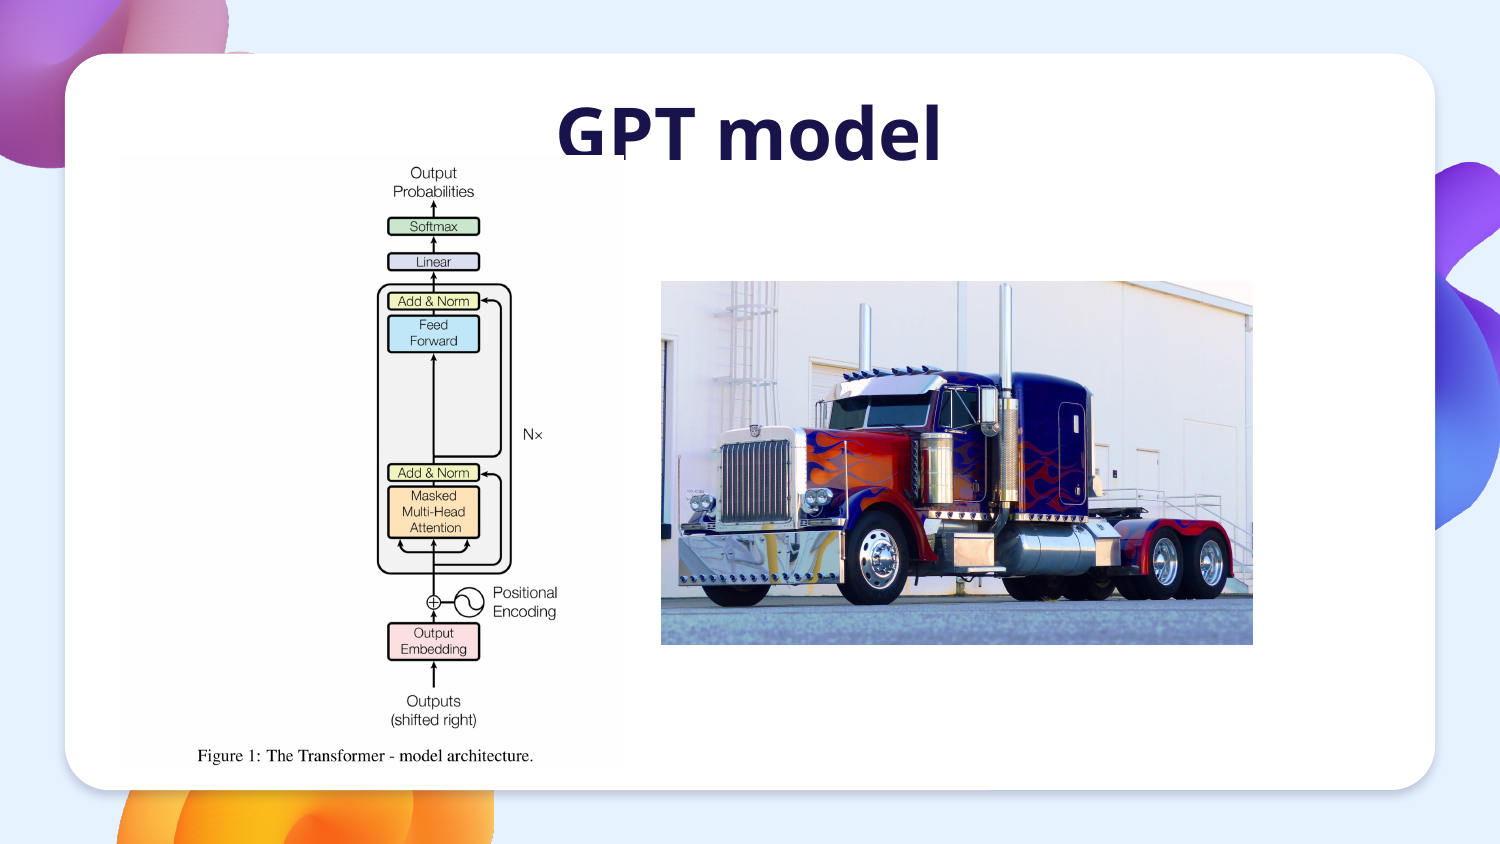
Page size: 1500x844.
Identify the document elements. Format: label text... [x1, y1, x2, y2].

title GPT model [118, 72, 1382, 167]
picture [1436, 96, 1500, 529]
picture [0, 0, 346, 280]
picture [661, 281, 1253, 646]
picture [116, 791, 494, 844]
picture [117, 155, 625, 771]
